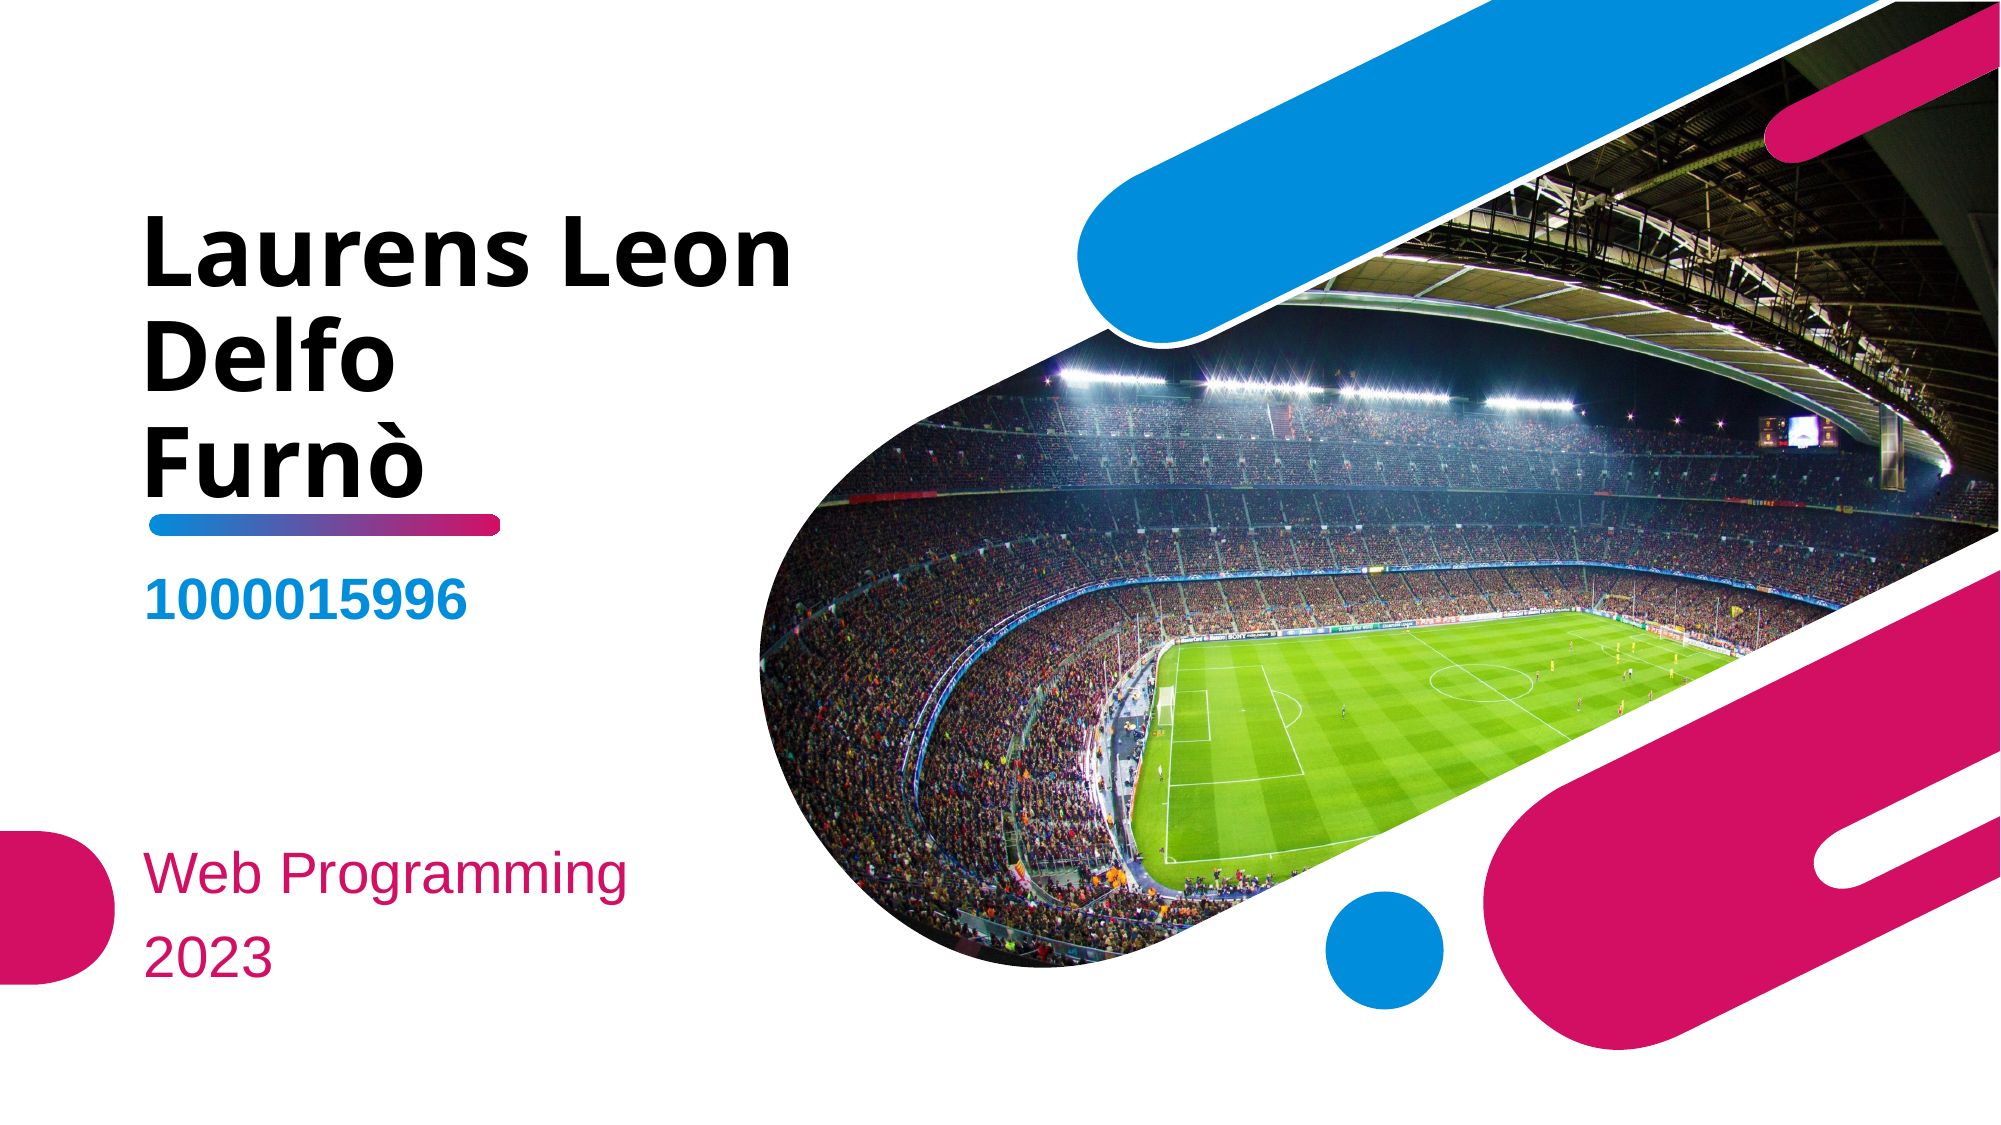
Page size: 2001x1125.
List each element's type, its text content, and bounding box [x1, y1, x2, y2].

title Laurens Leon Delfo Furnò [124, 235, 759, 485]
picture [759, 1, 2000, 968]
list Web Programming 2023 [128, 836, 846, 992]
list 1000015996 [128, 561, 725, 718]
